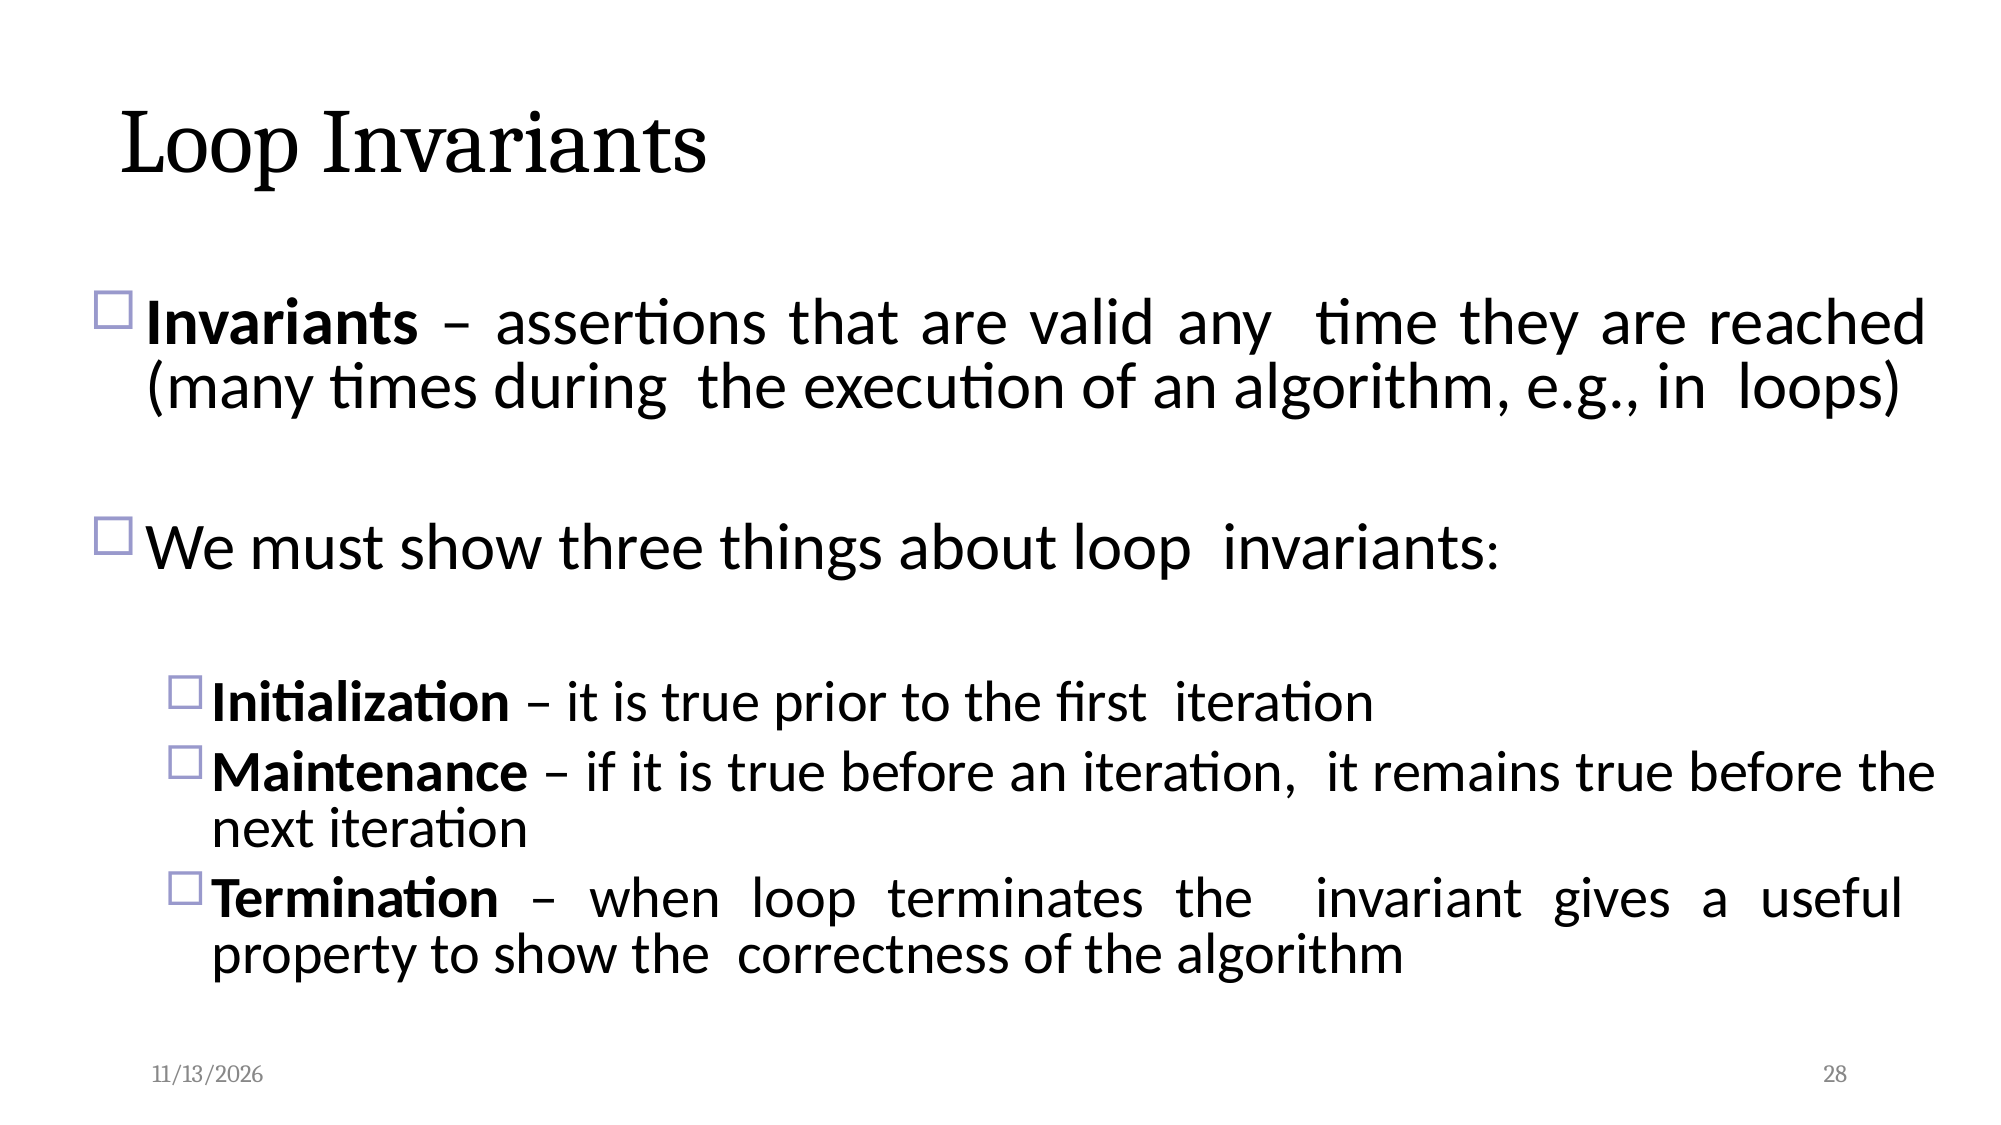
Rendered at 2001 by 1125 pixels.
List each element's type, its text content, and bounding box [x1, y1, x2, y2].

text_box Invariants – assertions that are valid any time they are reached (many times during the execution of an algorithm, e.g., in loops) We must show three things about loop invariants: Initialization – it is true prior to the first iteration Maintenance – if it is true before an iteration, it remains true before the next iteration Termination – when loop terminates the invariant gives a useful property to show the correctness of the algorithm [87, 275, 1938, 985]
title Loop Invariants [117, 39, 1867, 230]
slide_number 28 [1412, 1042, 1863, 1103]
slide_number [137, 1042, 588, 1103]
